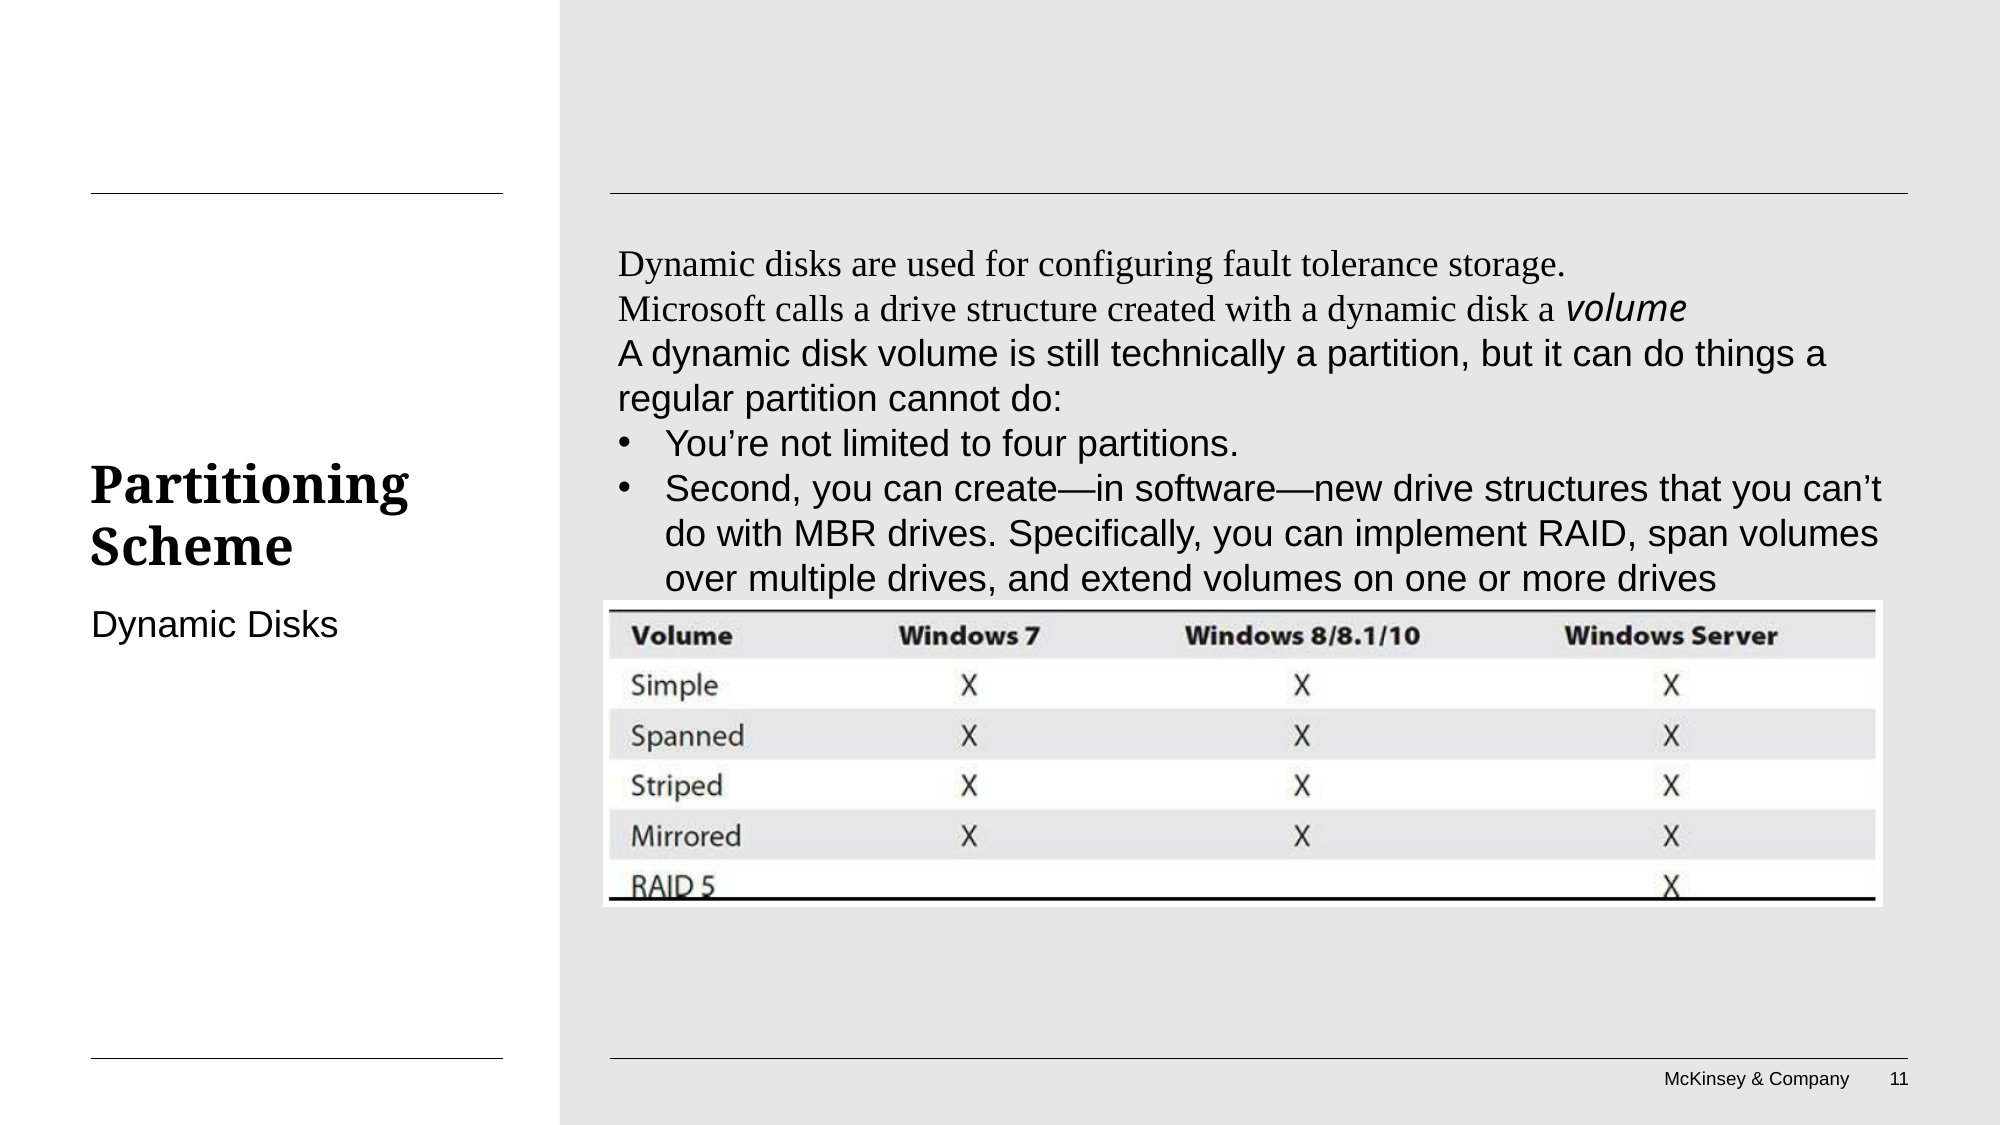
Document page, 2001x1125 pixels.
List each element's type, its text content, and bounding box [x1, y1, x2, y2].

title Partitioning Scheme [90, 450, 504, 577]
picture [602, 600, 1883, 907]
text_box Dynamic disks are used for configuring fault tolerance storage. Microsoft calls a drive structure created with a dynamic disk a volume A dynamic disk volume is still technically a partition, but it can do things a regular partition cannot do: You’re not limited to four partitions. Second, you can create—in software—new drive structures that you can’t do with MBR drives. Specifically, you can implement RAID, span volumes over multiple drives, and extend volumes on one or more drives [603, 231, 1909, 607]
subtitle Dynamic Disks [91, 600, 504, 646]
